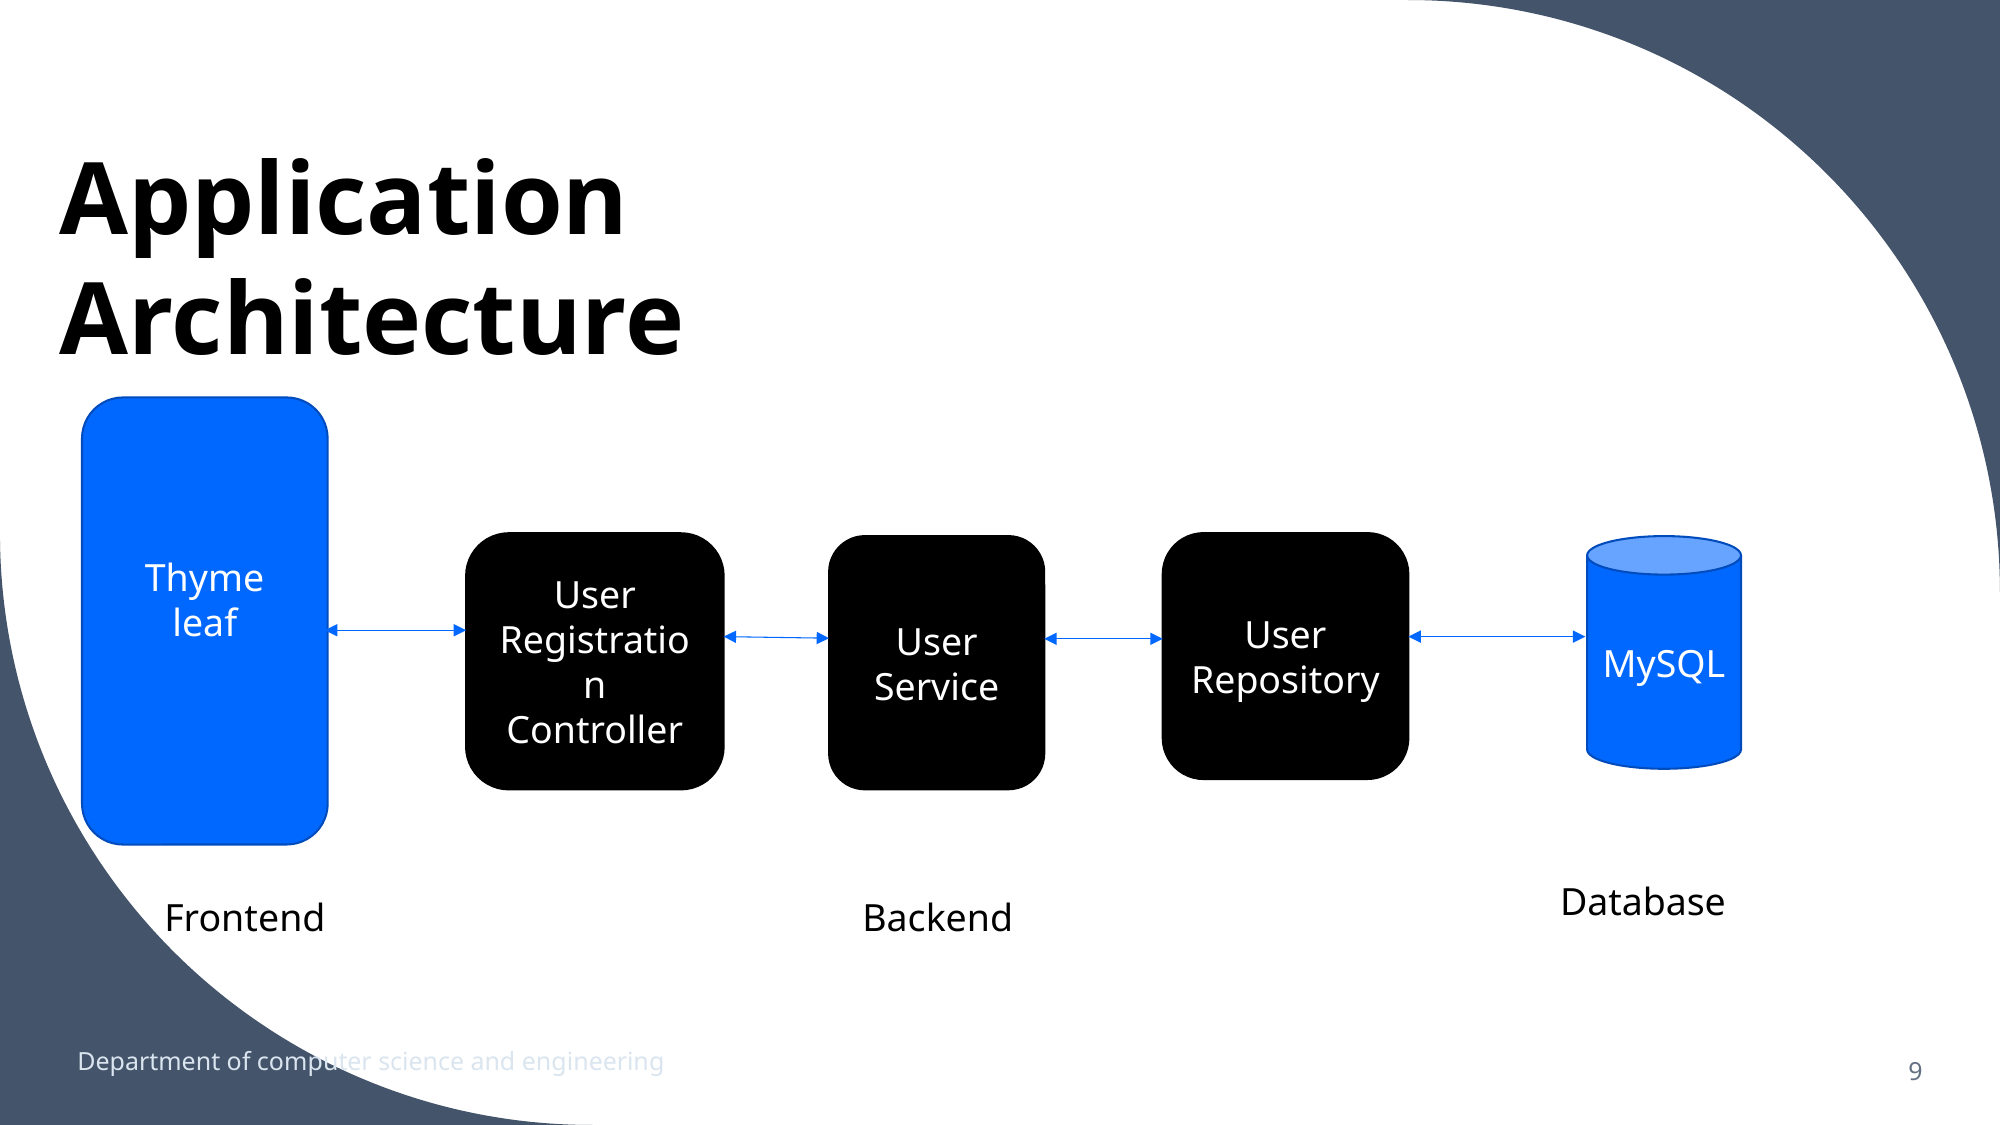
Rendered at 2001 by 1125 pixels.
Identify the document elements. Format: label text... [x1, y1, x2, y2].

text_box Backend [847, 886, 1070, 947]
text_box User Repository [1161, 532, 1410, 781]
text_box Application Architecture [44, 127, 1208, 383]
text_box Database [1545, 870, 1768, 930]
text_box MySQL [1586, 535, 1743, 770]
slide_number Department of computer science and engineering [62, 1042, 698, 1078]
text_box User Service [828, 535, 1046, 791]
text_box Frontend [149, 886, 372, 947]
text_box Thyme leaf [80, 396, 329, 846]
slide_number 9 [1665, 1042, 1938, 1103]
text_box User Registration Controller [465, 532, 725, 791]
